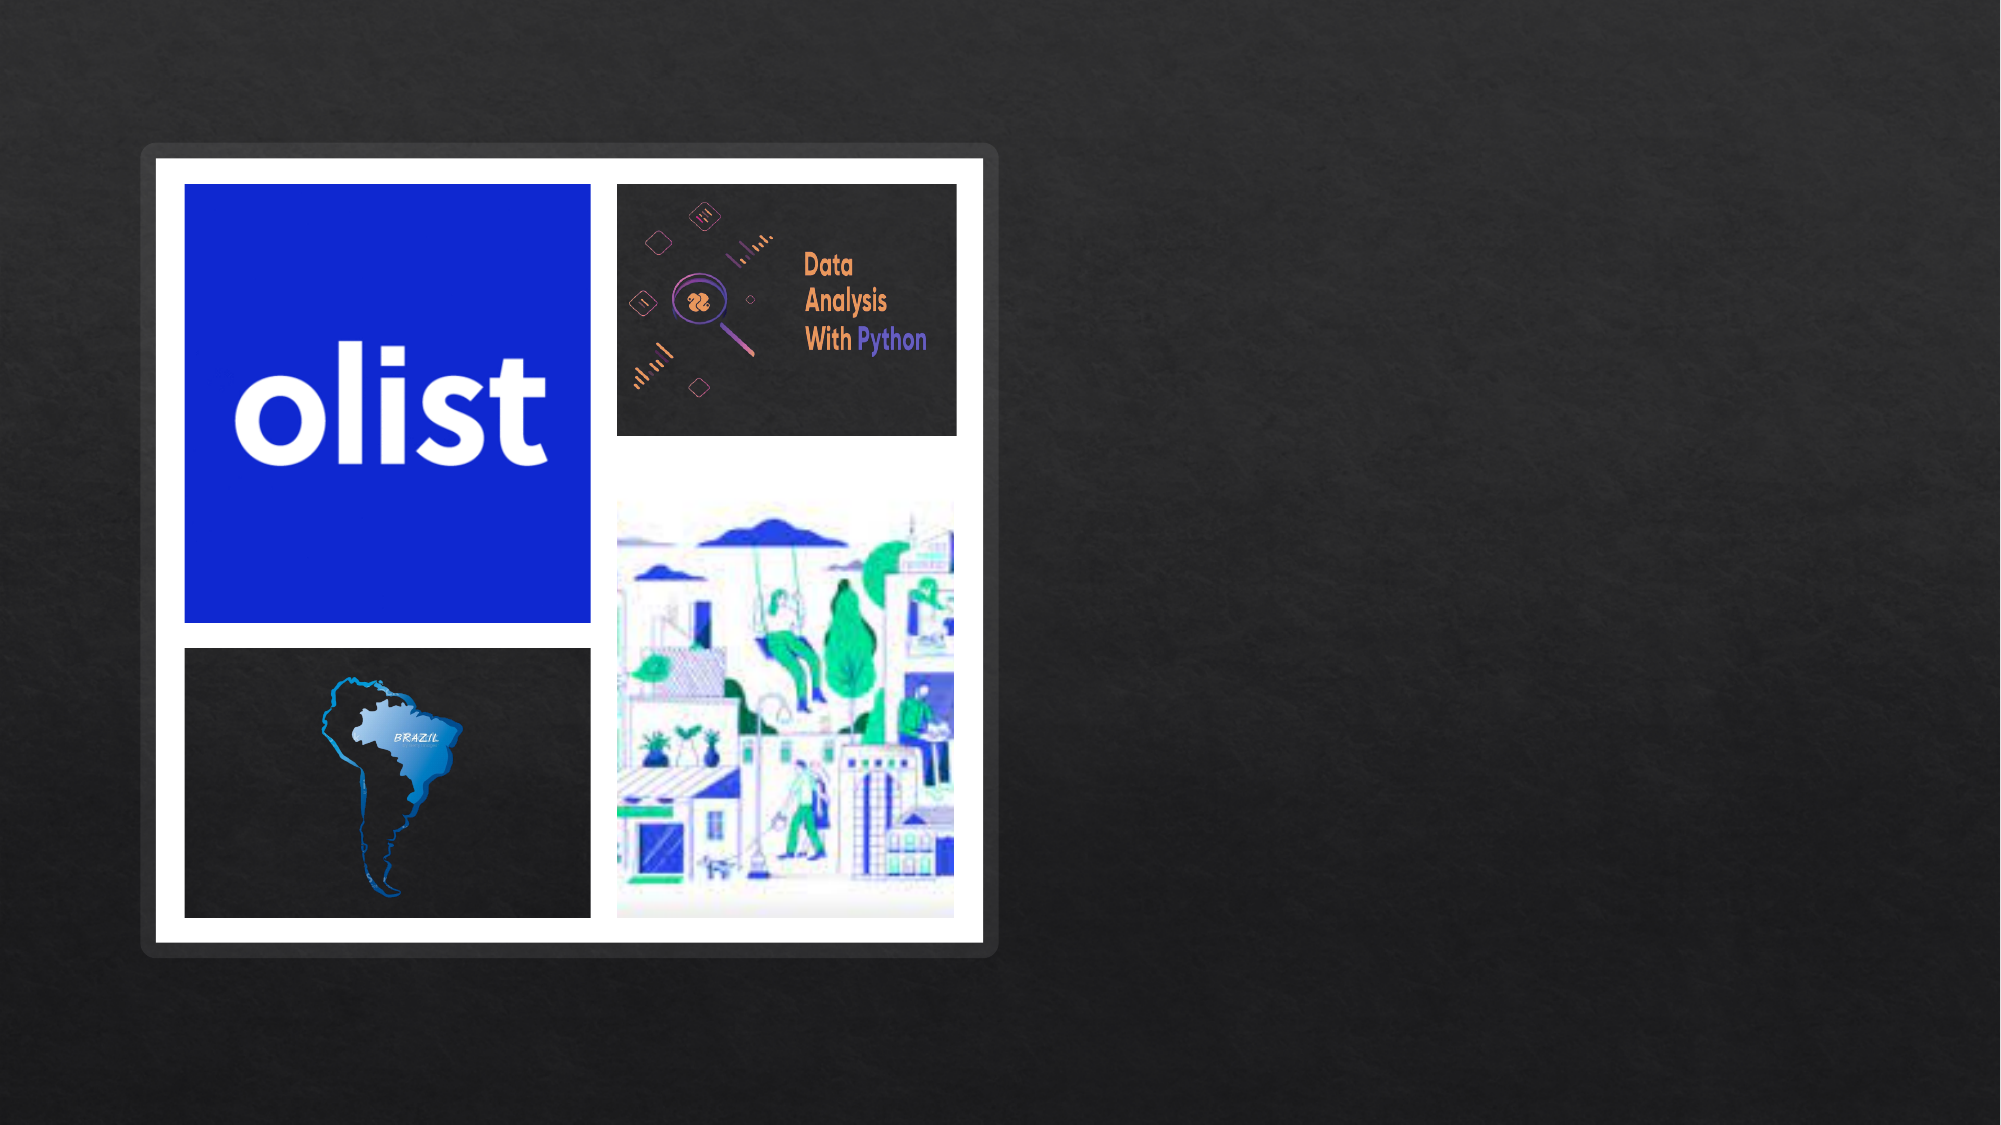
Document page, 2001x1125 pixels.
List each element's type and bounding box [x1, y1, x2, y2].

picture [612, 184, 957, 424]
picture [184, 184, 591, 623]
picture [616, 461, 955, 918]
text_box [183, 647, 592, 918]
text_box [155, 157, 984, 944]
picture [302, 668, 478, 904]
